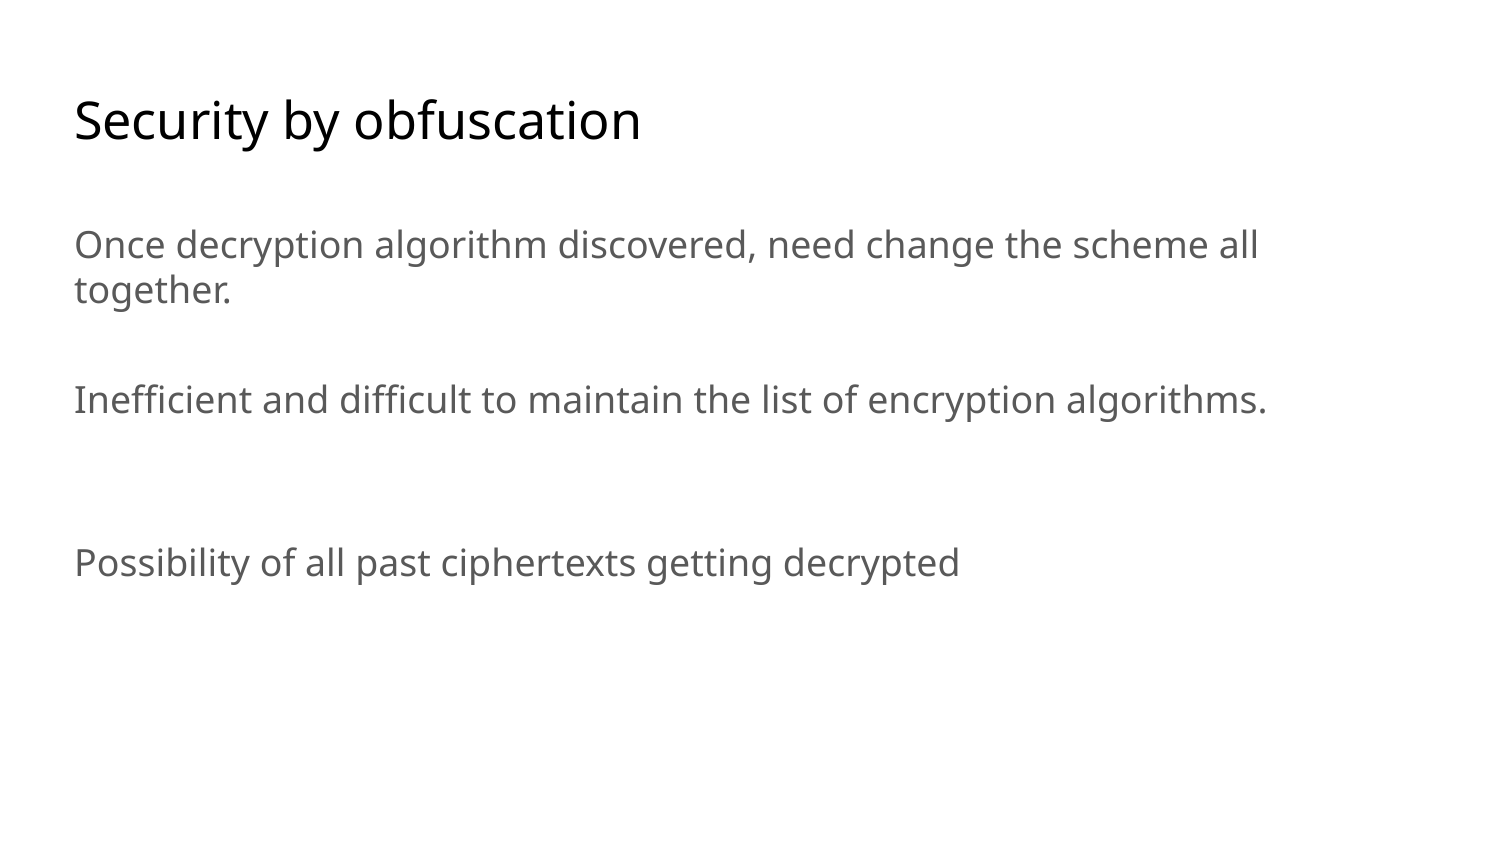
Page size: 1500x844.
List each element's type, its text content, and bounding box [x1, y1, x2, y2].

text_box Once decryption algorithm discovered, need change the scheme all together. [59, 206, 1357, 327]
text_box Inefficient and difficult to maintain the list of encryption algorithms. [59, 361, 1285, 437]
text_box Possibility of all past ciphertexts getting decrypted [59, 523, 1285, 599]
title Security by obfuscation [59, 71, 1457, 166]
